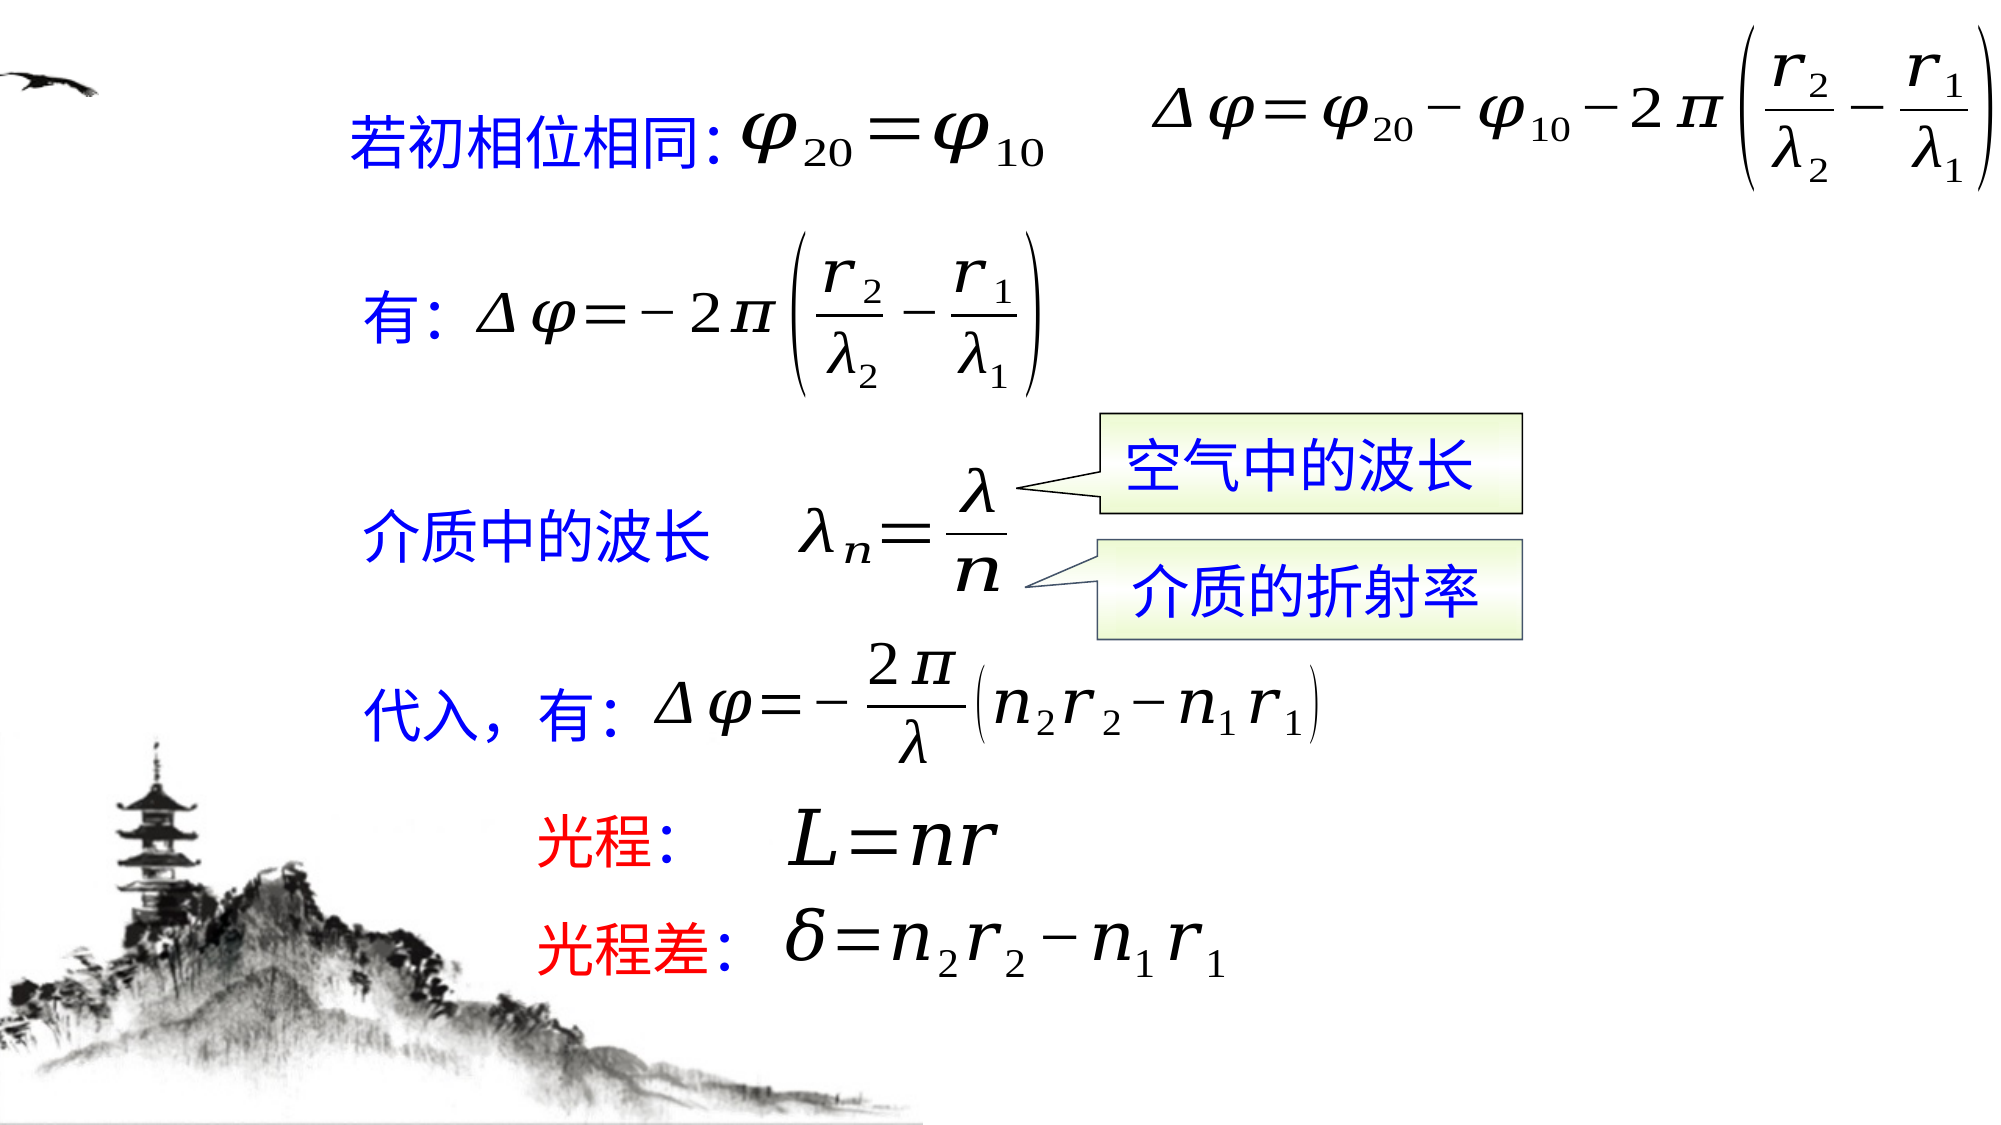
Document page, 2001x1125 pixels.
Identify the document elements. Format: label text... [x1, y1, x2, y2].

text_box 代入，有： [348, 671, 670, 757]
text_box 有： [347, 273, 495, 359]
text_box 光程差： [521, 905, 785, 991]
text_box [1099, 413, 1523, 514]
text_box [1097, 539, 1523, 640]
picture [919, 732, 923, 751]
picture [0, 3, 99, 97]
text_box 光程： [521, 797, 727, 883]
text_box 介质中的波长 [347, 492, 773, 578]
picture [0, 732, 923, 1125]
text_box 若初相位相同： [334, 98, 835, 184]
